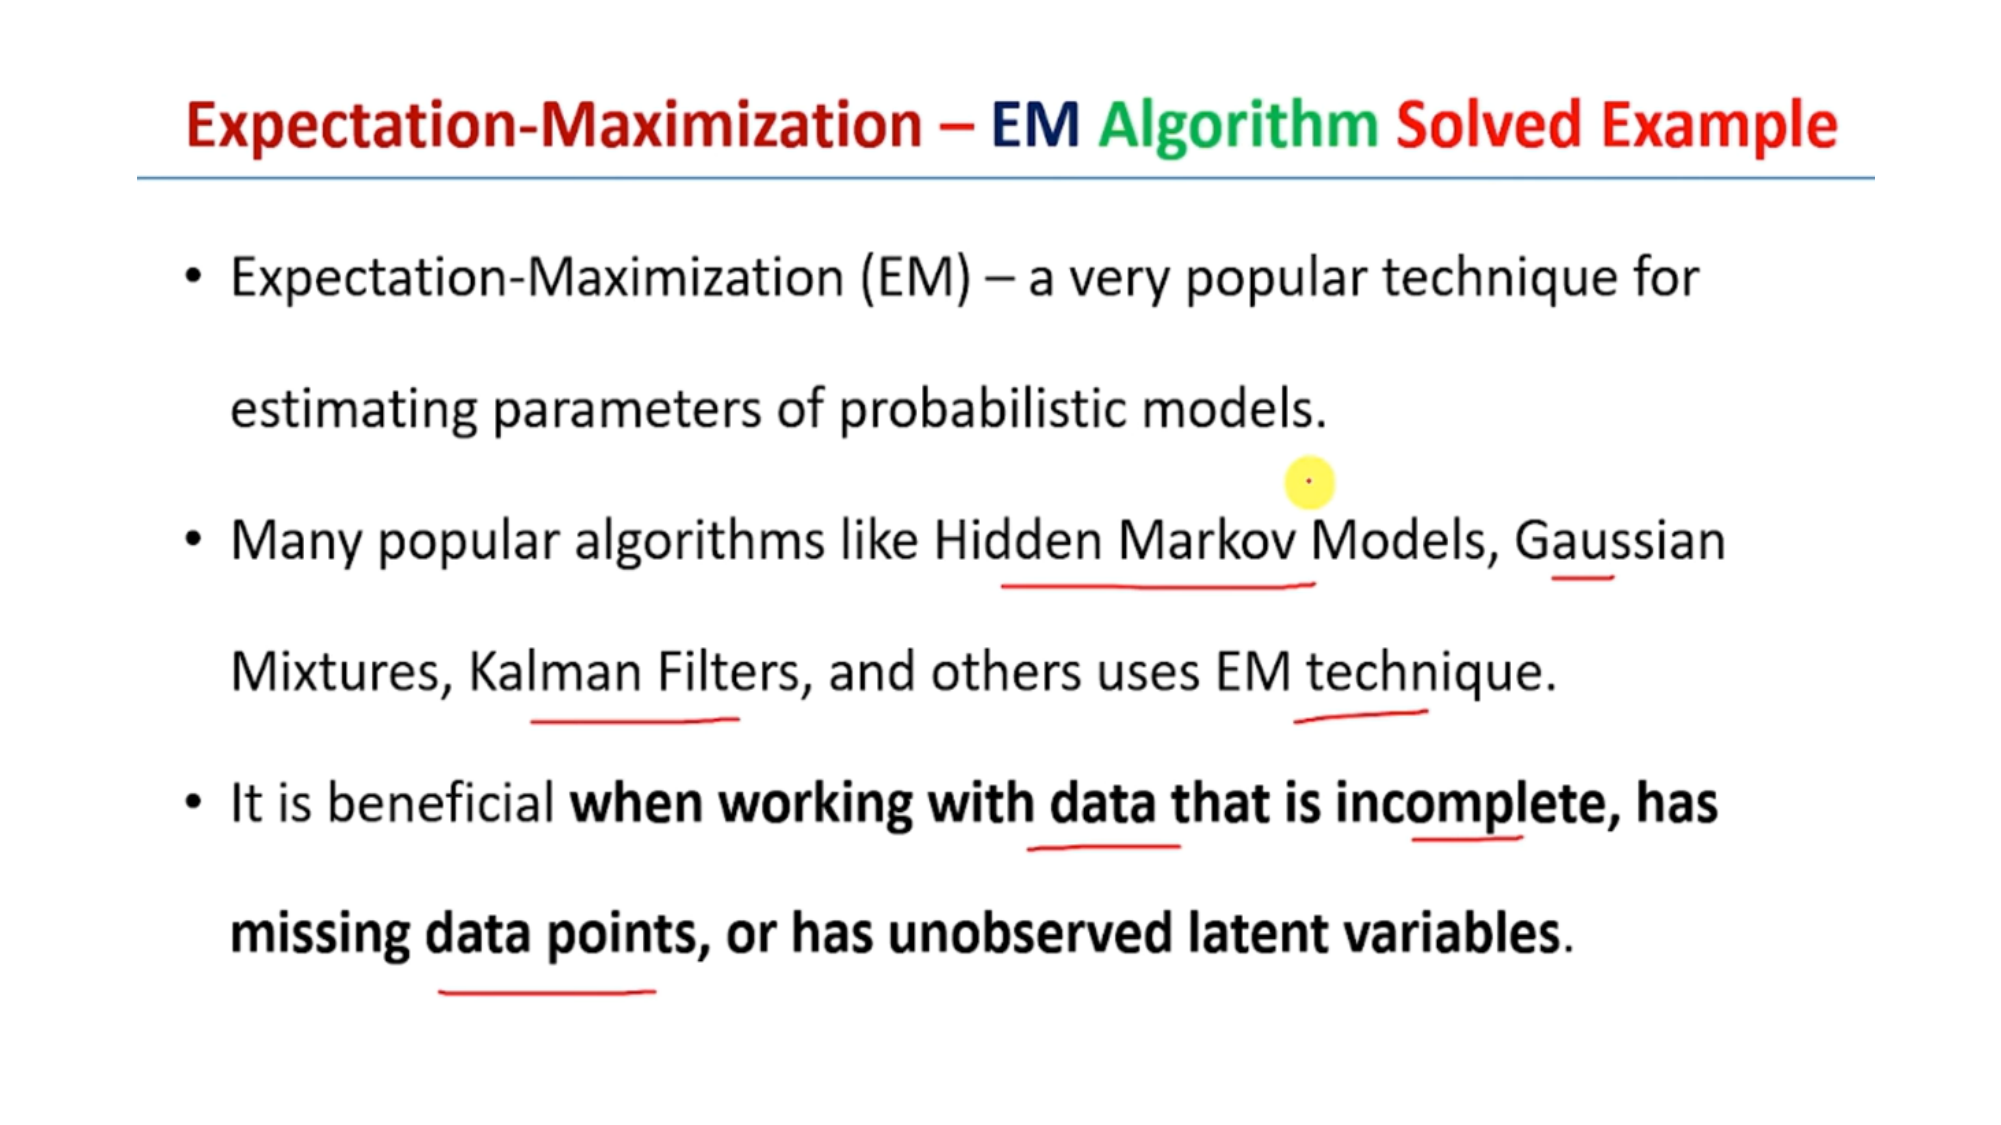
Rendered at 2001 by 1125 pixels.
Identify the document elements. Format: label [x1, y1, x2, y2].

list [137, 59, 1875, 1014]
